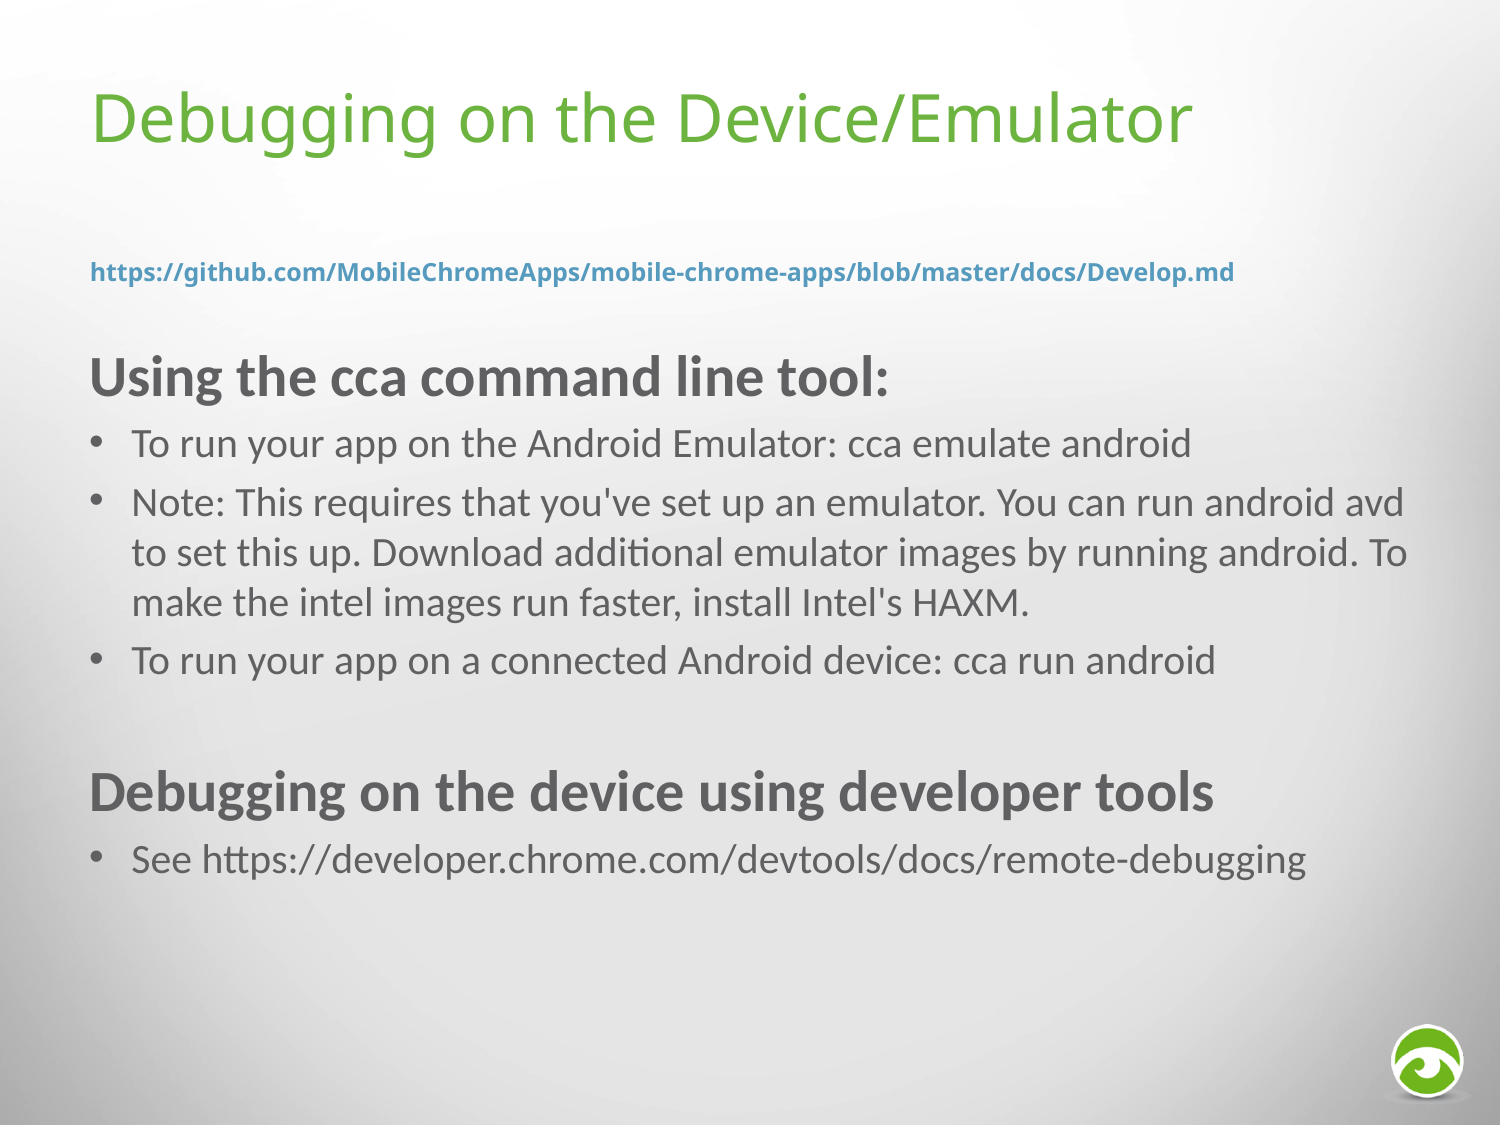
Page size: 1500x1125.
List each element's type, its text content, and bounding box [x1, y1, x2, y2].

list https://github.com/MobileChromeApps/mobile-chrome-apps/blob/master/docs/Develop.md [75, 248, 1425, 328]
list Using the cca command line tool: To run your app on the Android Emulator: cca emulate android Note: This requires that you've set up an emulator. You can run android avd to set this up. Download additional emulator images by running android. To make the intel images run faster, install Intel's HAXM. To run your app on a connected Android device: cca run android Debugging on the device using developer tools See https://developer.chrome.com/devtools/docs/remote-debugging [74, 330, 1425, 976]
title Debugging on the Device/Emulator [75, 67, 1425, 178]
picture [0, 0, 1500, 1125]
